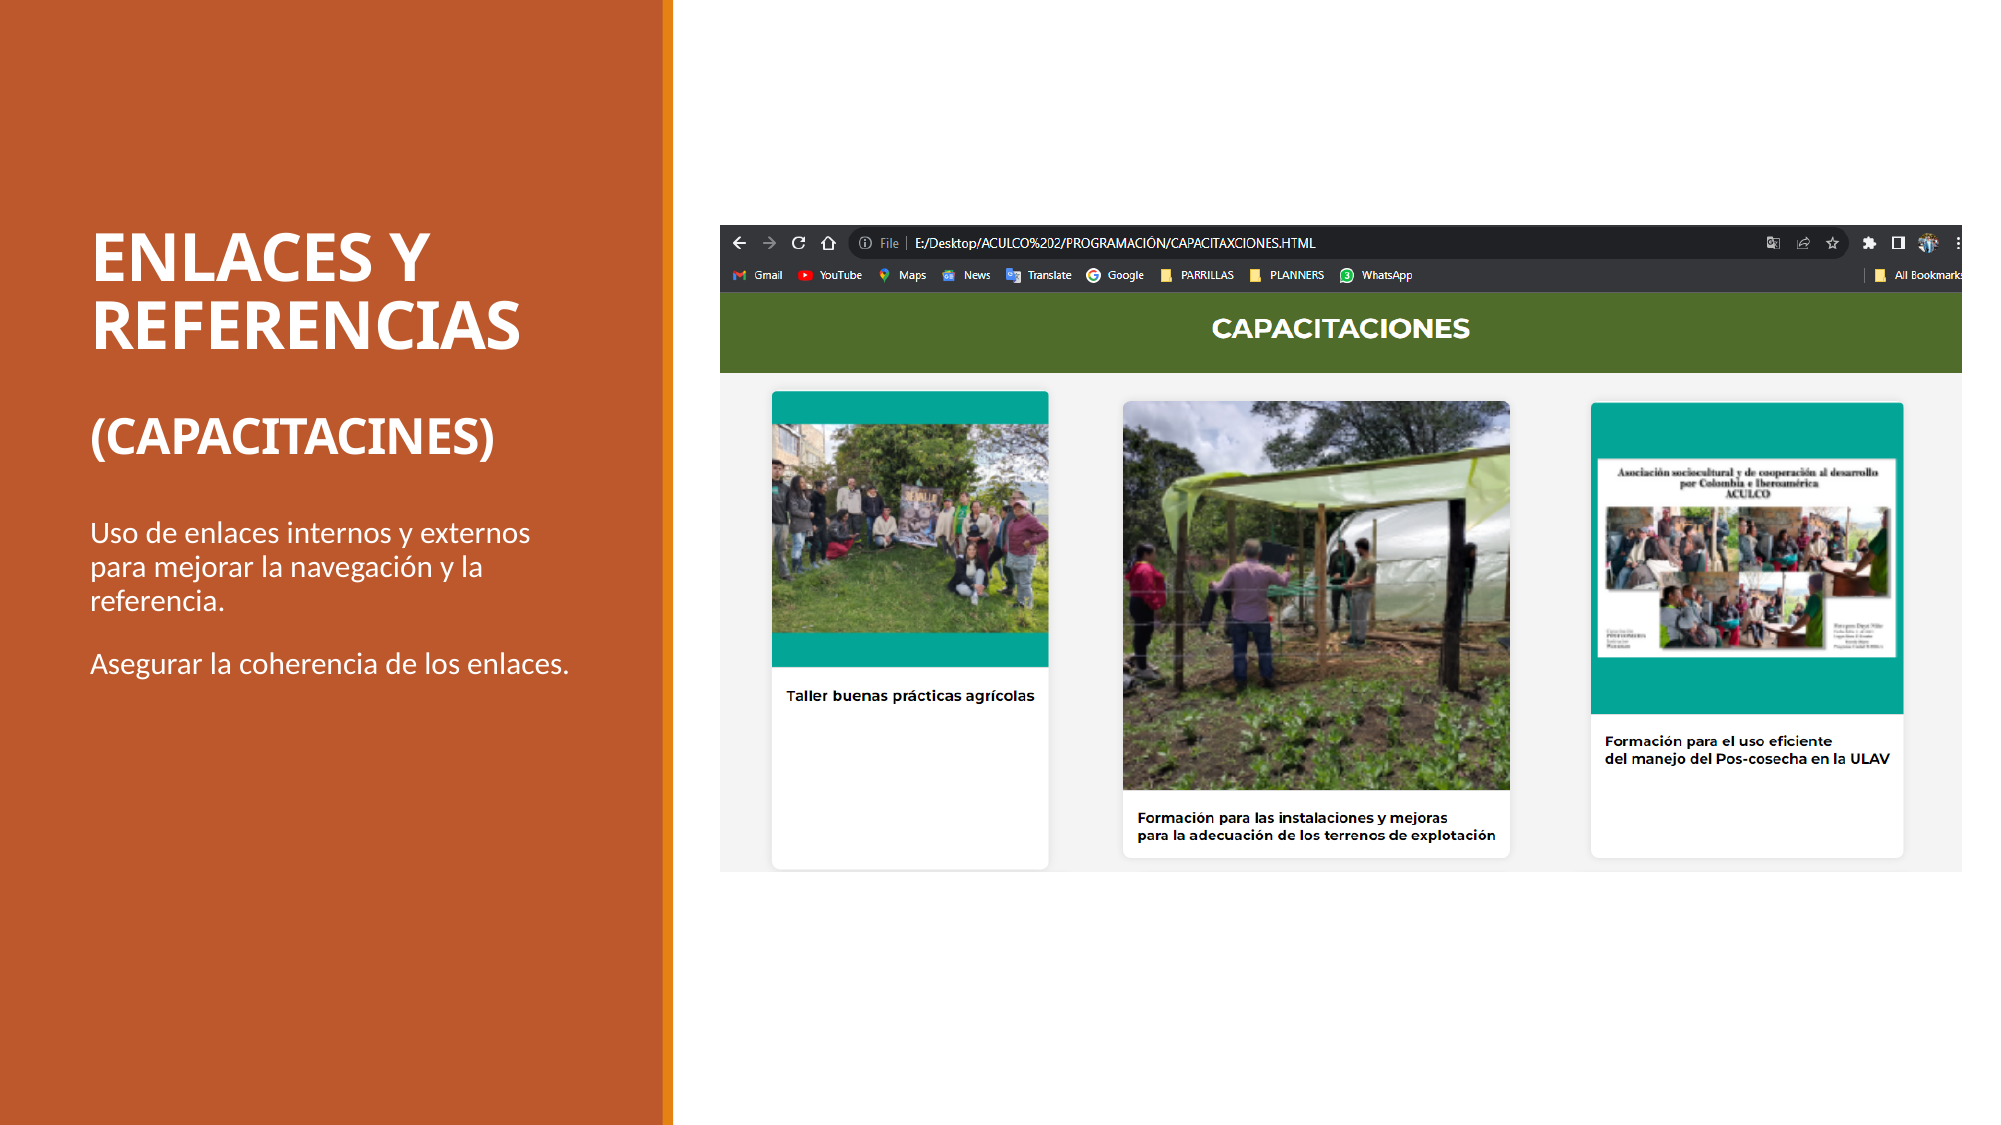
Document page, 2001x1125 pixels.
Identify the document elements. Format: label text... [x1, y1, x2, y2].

list Uso de enlaces internos y externos para mejorar la navegación y la referencia. Asegurar la coherencia de los enlaces. [75, 509, 600, 1035]
title ENLACES Y REFERENCIAS (CAPACITACINES) [75, 97, 600, 473]
picture [719, 225, 1962, 872]
